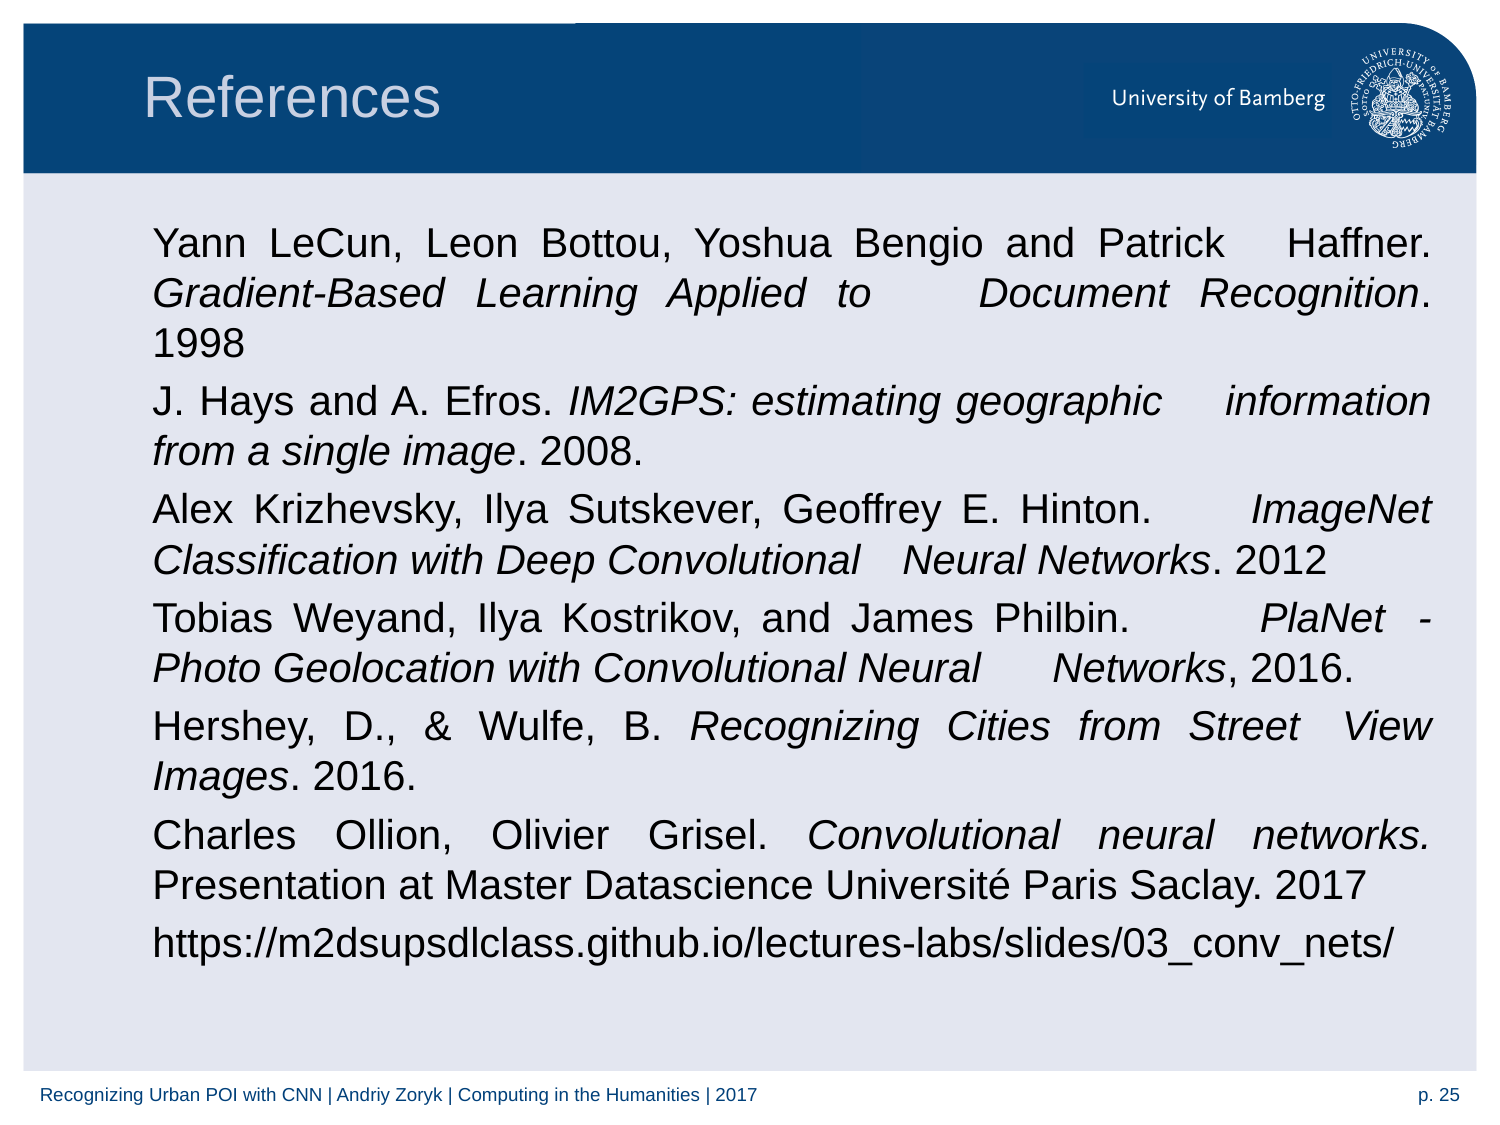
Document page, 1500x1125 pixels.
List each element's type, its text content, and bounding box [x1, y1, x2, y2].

list Yann LeCun, Leon Bottou, Yoshua Bengio and Patrick Haffner. Gradient-Based Learning Applied to Document Recognition. 1998 J. Hays and A. Efros. IM2GPS: estimating geographic information from a single image. 2008. Alex Krizhevsky, Ilya Sutskever, Geoffrey E. Hinton. ImageNet Classification with Deep Convolutional Neural Networks. 2012 Tobias Weyand, Ilya Kostrikov, and James Philbin. PlaNet - Photo Geolocation with Convolutional Neural Networks, 2016. Hershey, D., & Wulfe, B. Recognizing Cities from Street View Images. 2016. Charles Ollion, Olivier Grisel. Convolutional neural networks. Presentation at Master Datascience Université Paris Saclay. 2017 https://m2dsupsdlclass.github.io/lectures-labs/slides/03_conv_nets/ [137, 208, 1447, 1071]
text_box References [128, 0, 1354, 188]
picture [0, 0, 1500, 1125]
